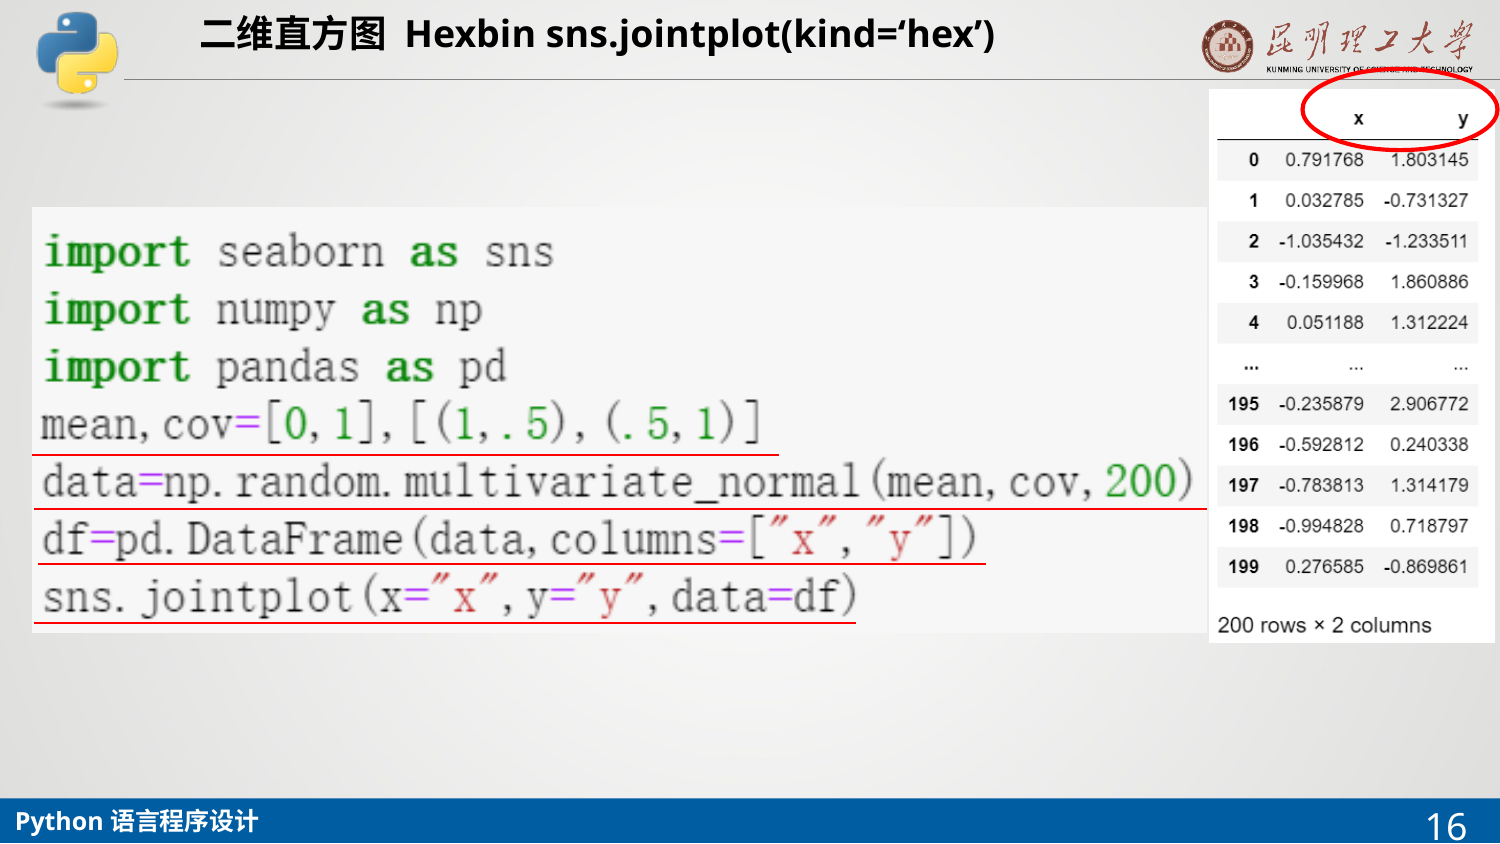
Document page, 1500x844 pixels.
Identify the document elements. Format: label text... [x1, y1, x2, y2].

title 二维直方图 Hexbin sns.jointplot(kind=‘hex’) [32, 0, 1164, 70]
text_box [1315, 66, 1485, 87]
picture [0, 0, 1500, 798]
